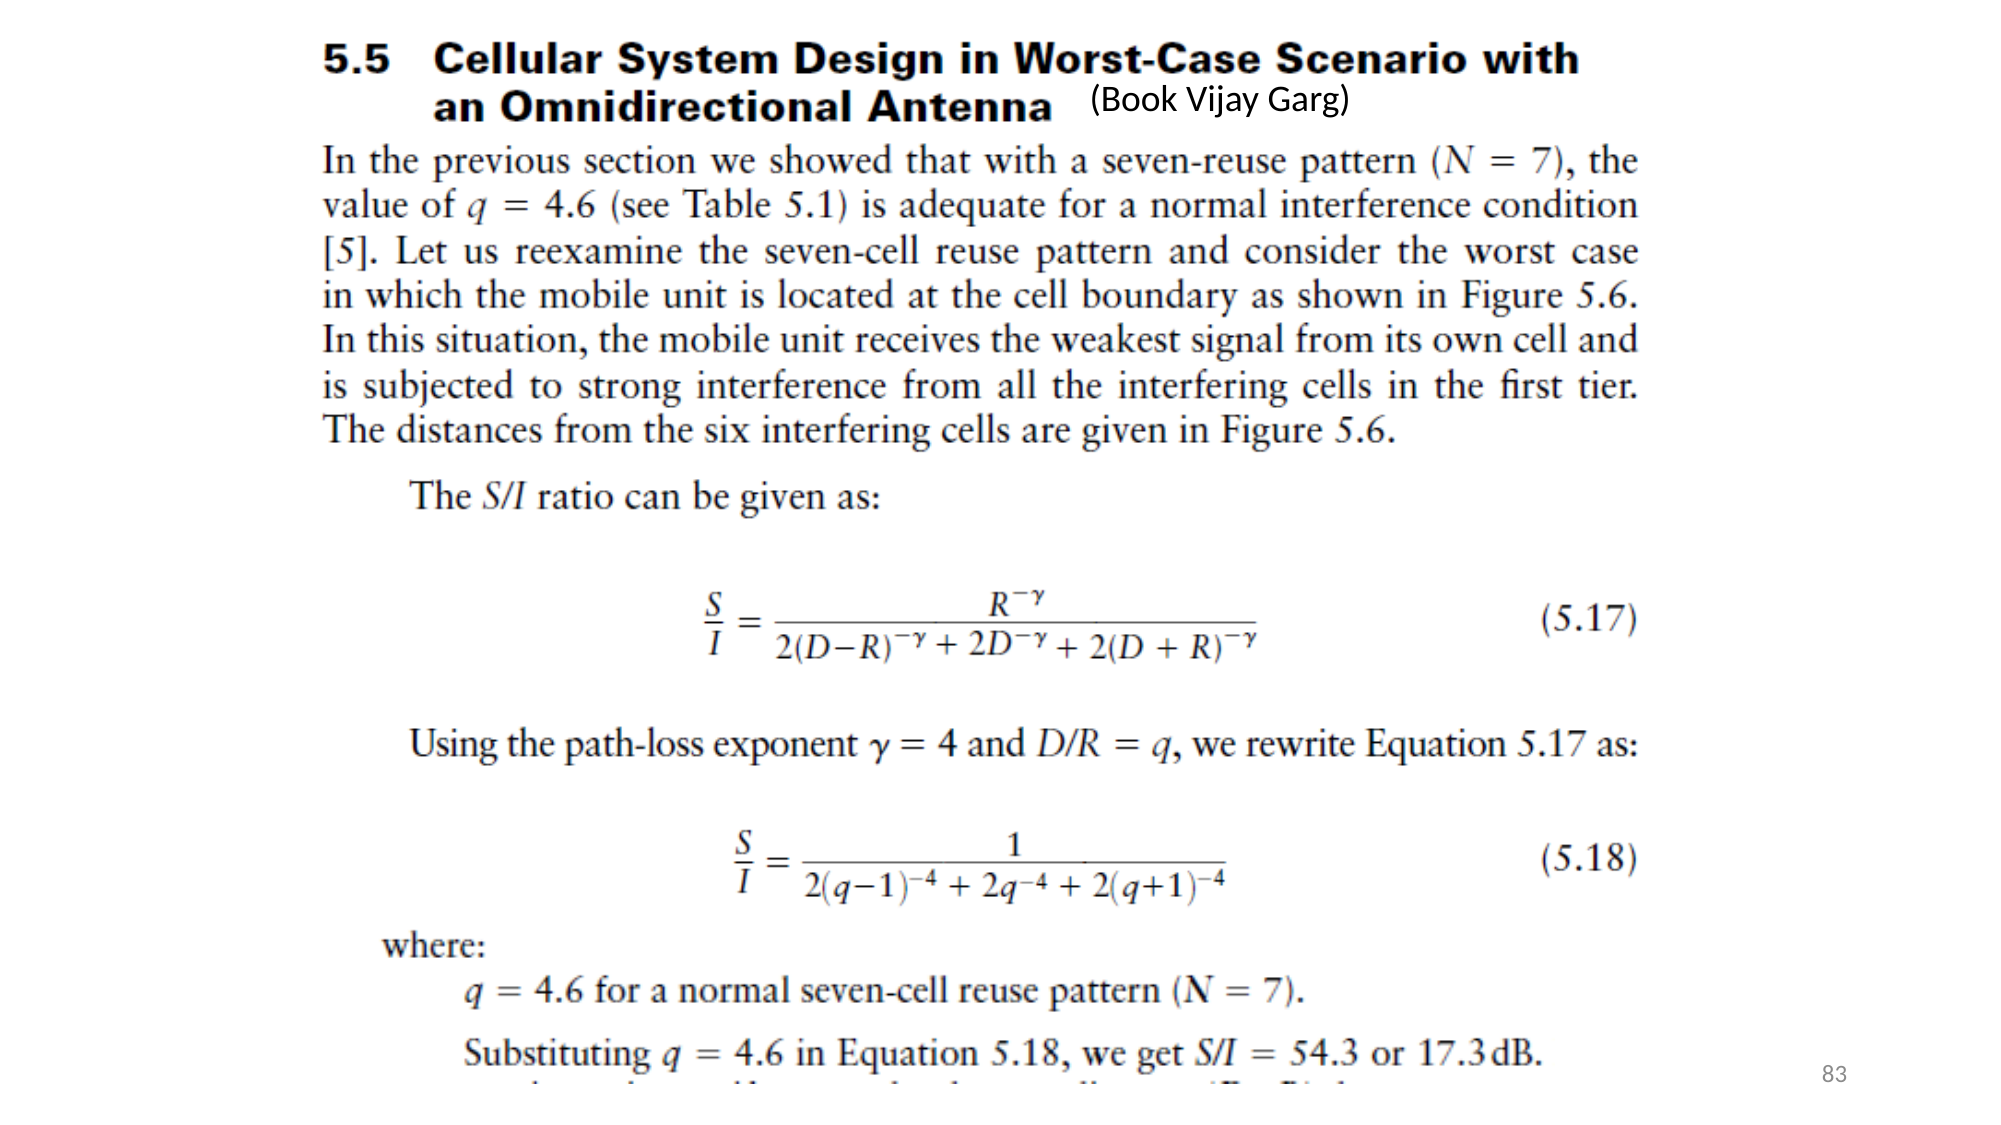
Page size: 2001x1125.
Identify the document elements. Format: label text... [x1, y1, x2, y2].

slide_number 83 [1412, 1042, 1863, 1103]
picture [292, 24, 1708, 1084]
